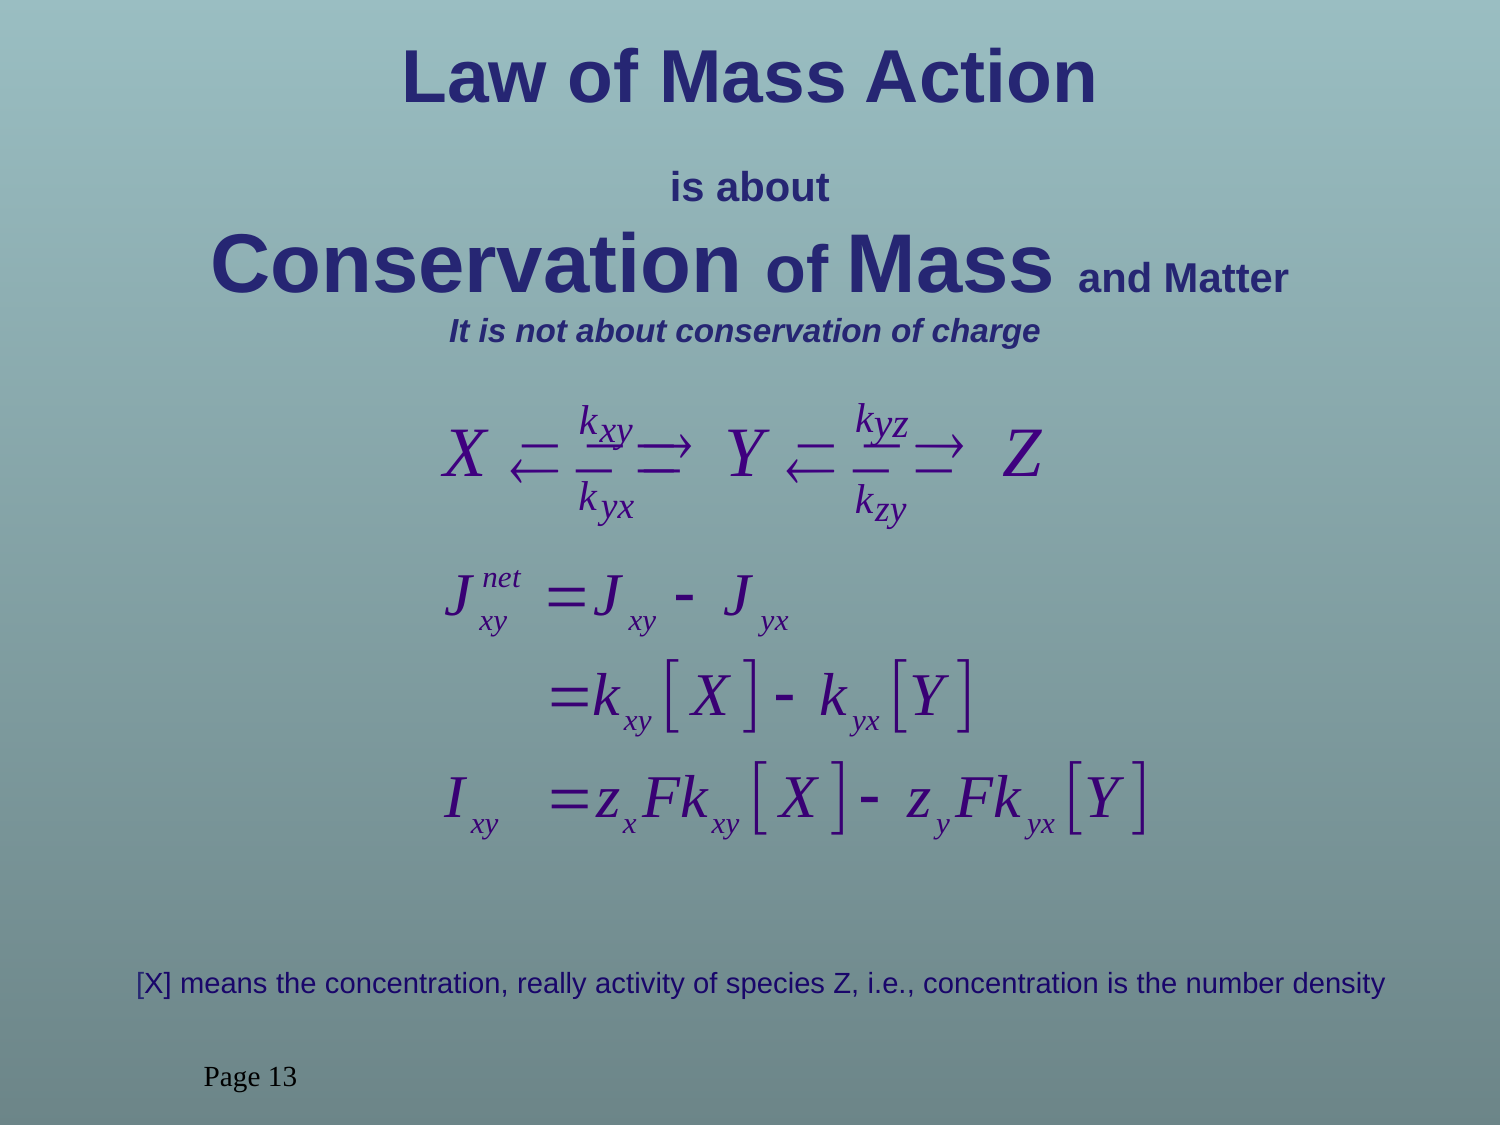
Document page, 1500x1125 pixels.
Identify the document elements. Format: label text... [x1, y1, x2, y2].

text_box [X] means the concentration, really activity of species Z, i.e., concentration is the number density [86, 956, 1437, 1007]
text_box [434, 395, 1054, 536]
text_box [437, 559, 1152, 845]
text_box Law of Mass Action is about Conservation of Mass and Matter It is not about conservation of charge [194, 20, 1305, 357]
slide_number Page 13 [0, 1049, 313, 1125]
